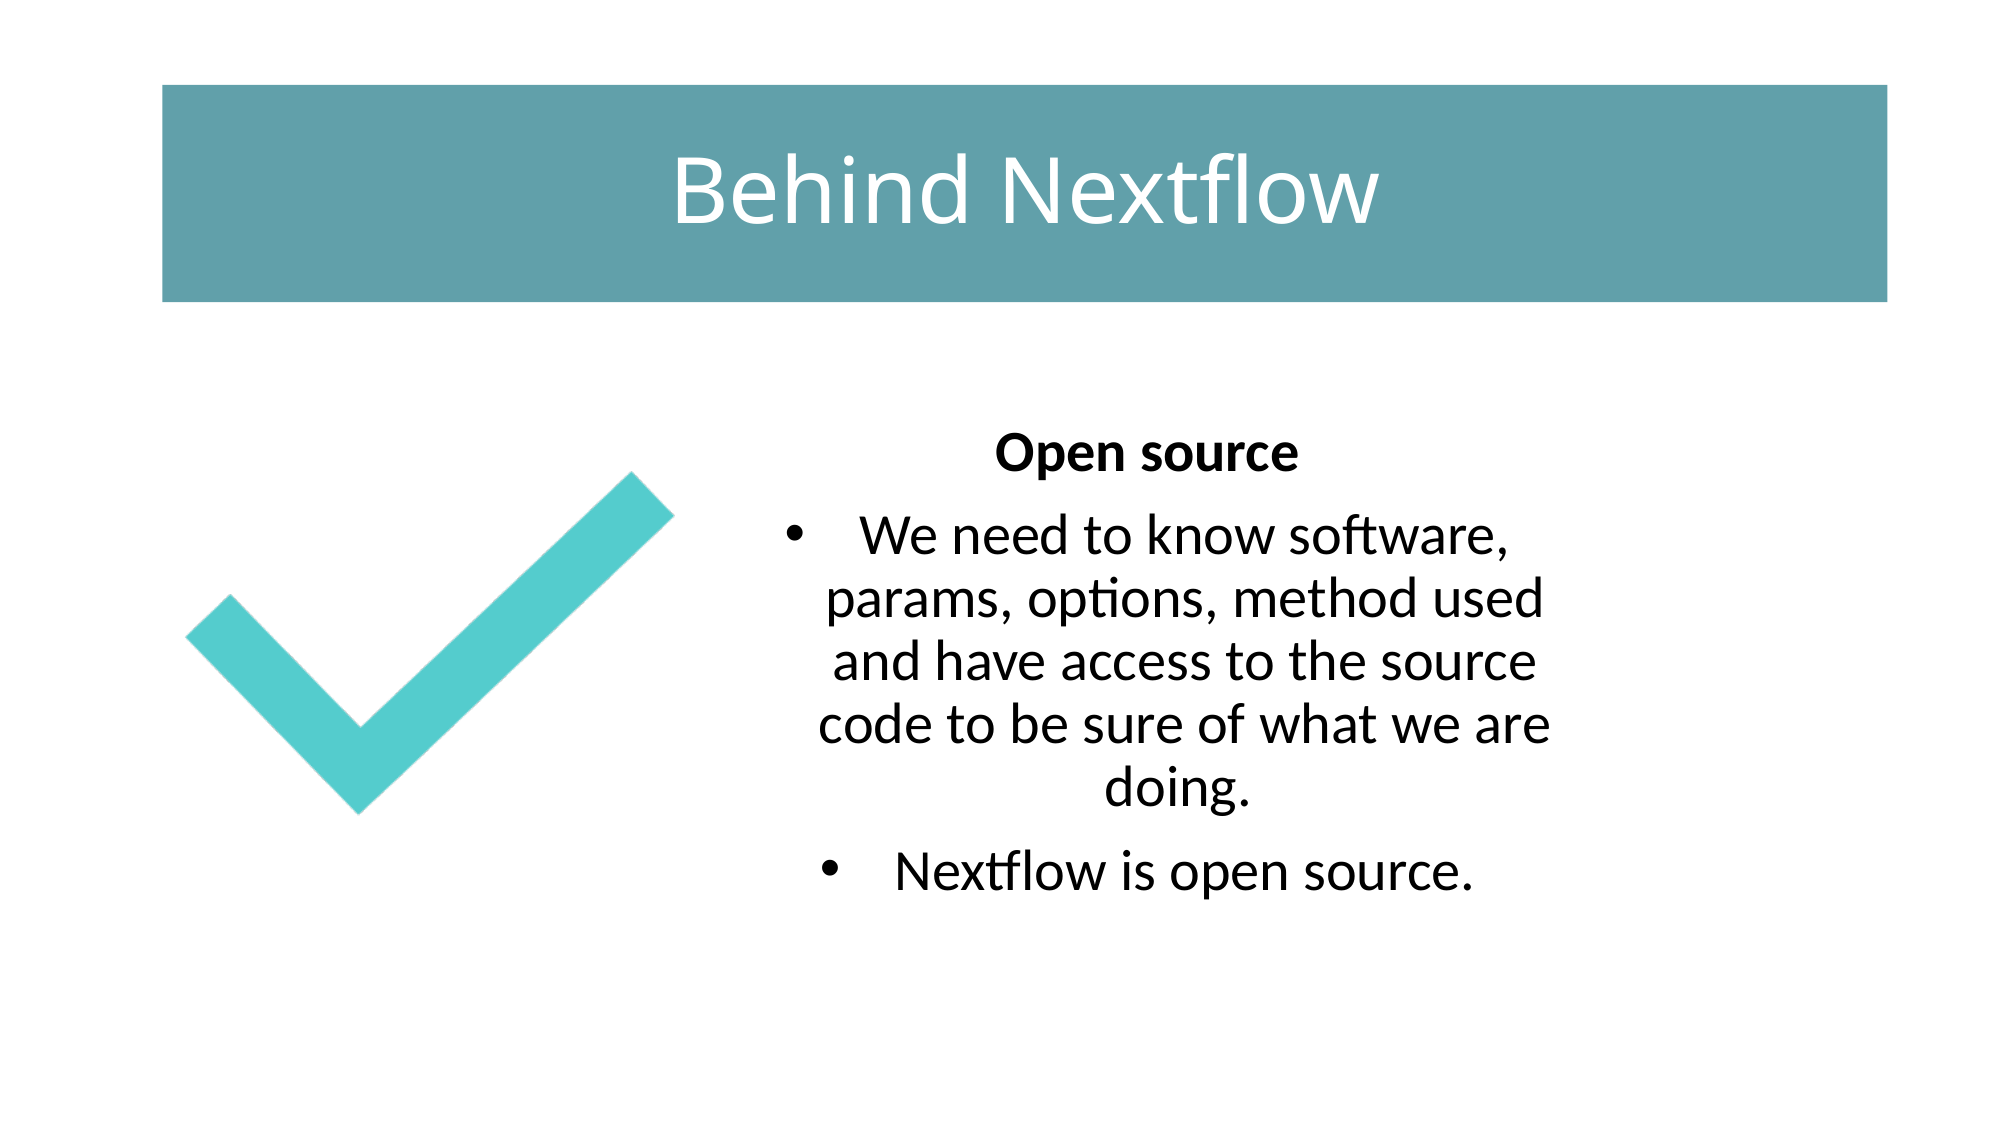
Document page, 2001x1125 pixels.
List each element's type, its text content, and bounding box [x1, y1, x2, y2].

text_box [175, 387, 685, 897]
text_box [702, 421, 1555, 975]
text_box Behind Nextflow [162, 84, 1888, 303]
